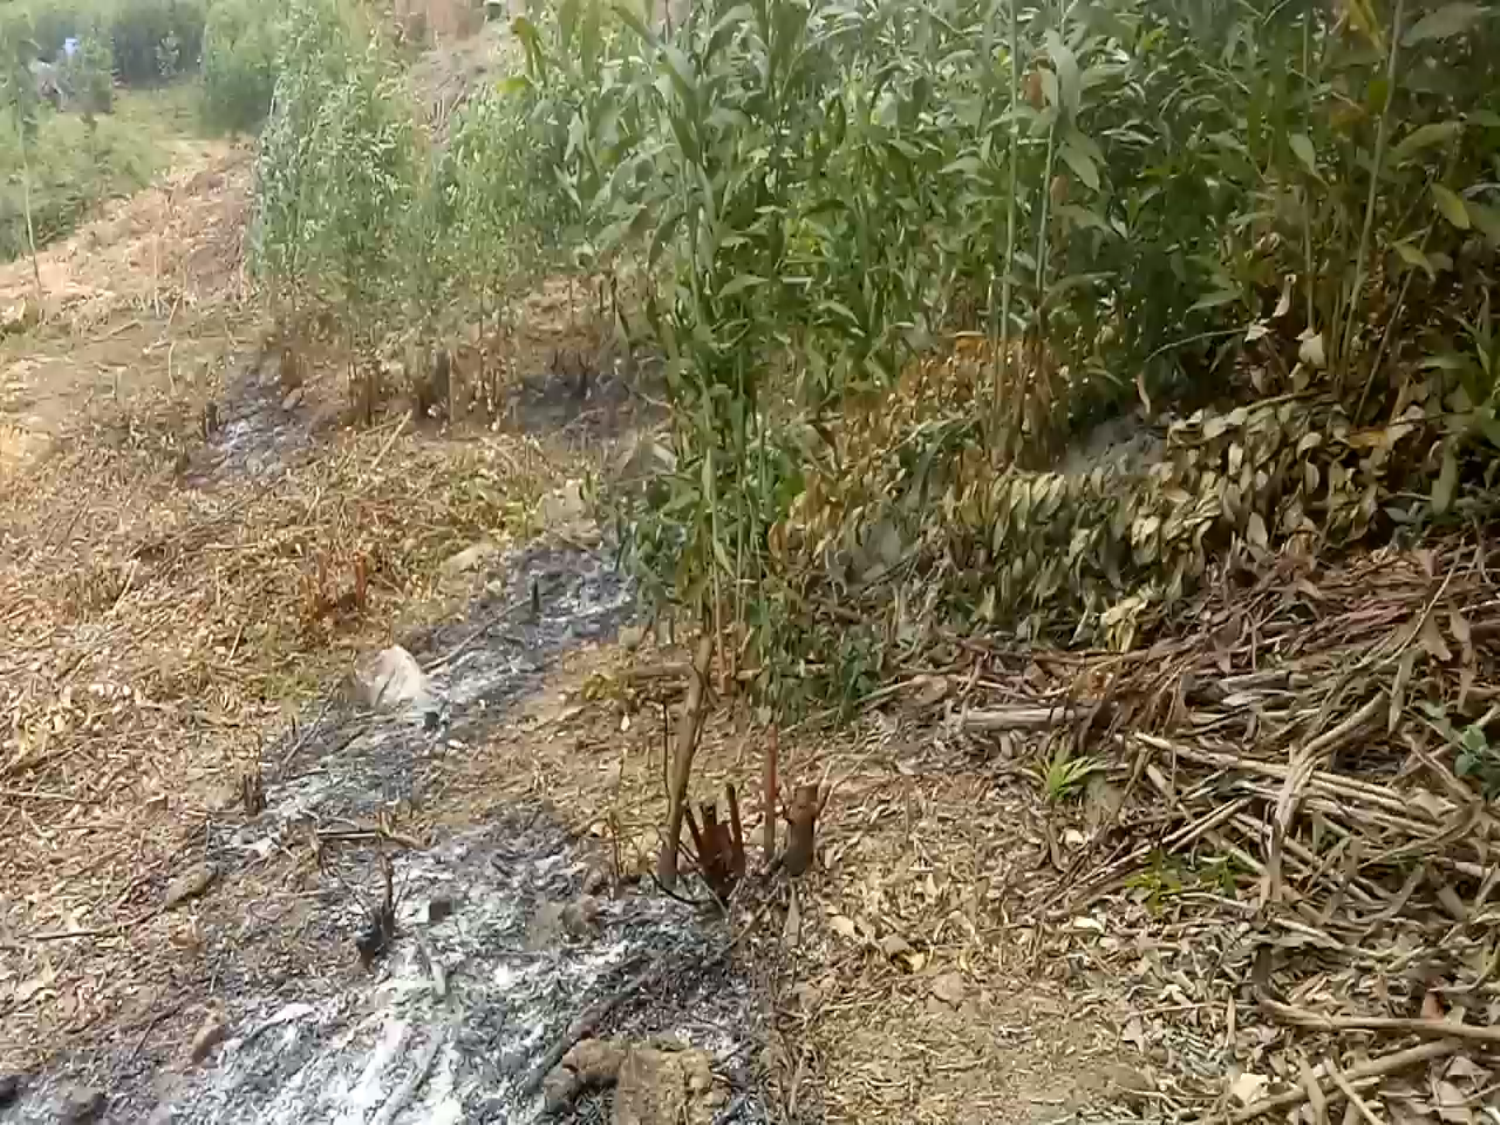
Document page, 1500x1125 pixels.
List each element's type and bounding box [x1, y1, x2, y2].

text_box [0, 0, 1500, 1125]
